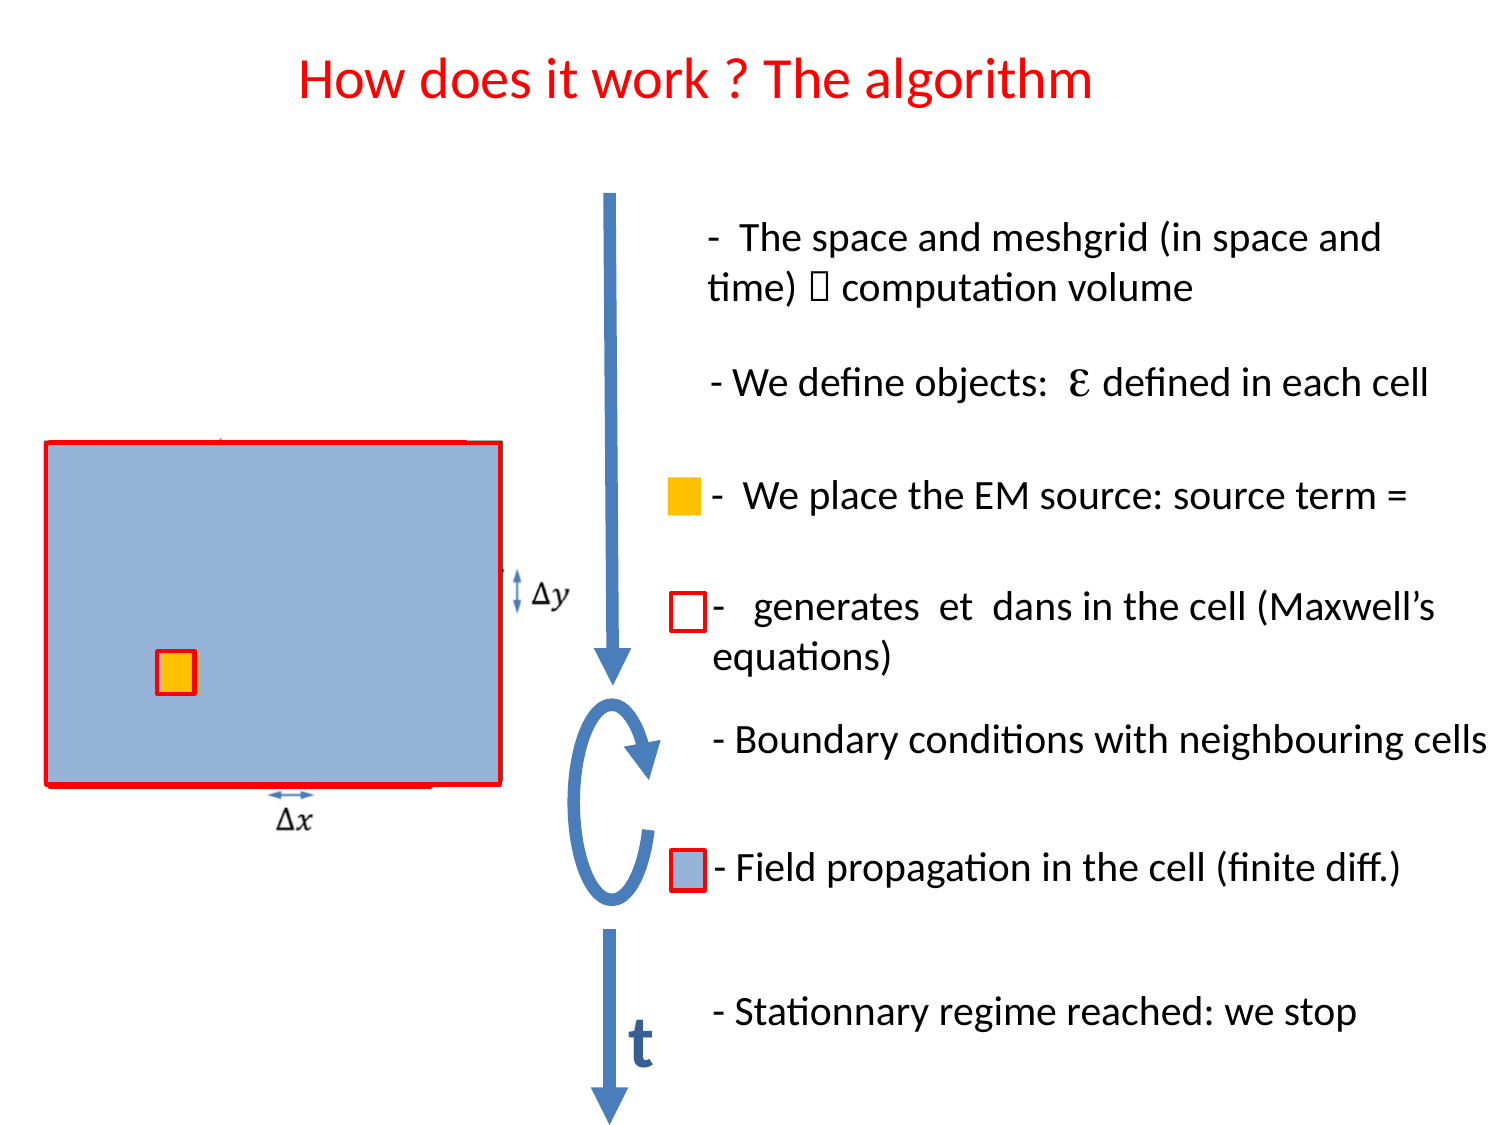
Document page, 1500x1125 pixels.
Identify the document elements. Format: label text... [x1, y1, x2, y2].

picture [37, 437, 580, 843]
text_box - Boundary conditions with neighbouring cells [697, 654, 1500, 770]
text_box t [616, 985, 693, 1091]
text_box [669, 848, 707, 893]
text_box - We define objects: e defined in each cell [695, 330, 1500, 416]
text_box - The space and meshgrid (in space and time)  computation volume [692, 202, 1455, 318]
text_box - Stationnary regime reached: we stop [697, 926, 1407, 1041]
text_box [666, 475, 703, 518]
text_box - Field propagation in the cell (finite diff.) [698, 782, 1500, 947]
text_box [578, 703, 654, 901]
text_box How does it work ? The algorithm [283, 33, 1220, 118]
text_box [669, 591, 707, 633]
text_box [609, 192, 614, 686]
